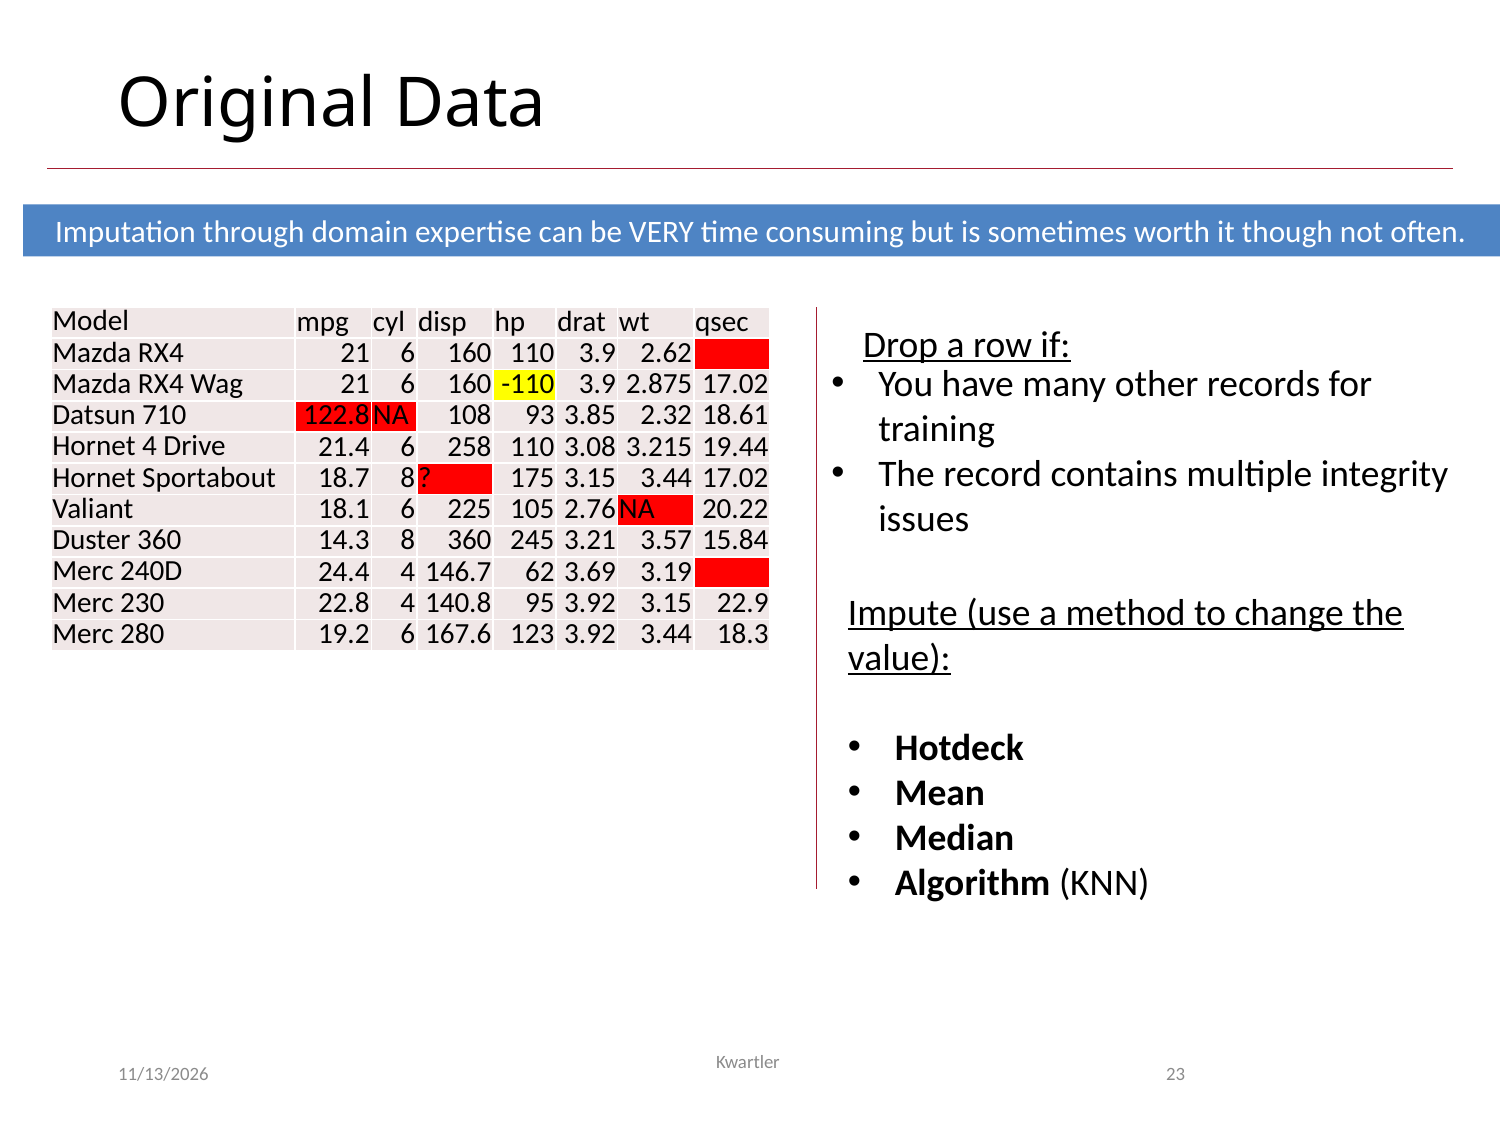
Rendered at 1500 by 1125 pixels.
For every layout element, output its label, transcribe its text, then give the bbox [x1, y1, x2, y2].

table_cell Valiant [52, 495, 294, 525]
table_cell 140.8 [418, 589, 492, 619]
table_cell 18.61 [695, 402, 769, 431]
table_cell 15.84 [695, 527, 769, 556]
table_header disp [418, 308, 492, 337]
table_cell 2.32 [618, 402, 693, 431]
table_cell 3.9 [557, 370, 617, 400]
table_cell 3.85 [557, 402, 617, 431]
table_header qsec [695, 308, 769, 337]
table_cell 3.44 [618, 464, 693, 494]
text_box Drop a row if: [848, 312, 1086, 373]
table_cell Hornet 4 Drive [52, 433, 294, 462]
table_cell 18.7 [296, 464, 371, 494]
table_cell 167.6 [418, 620, 492, 650]
table_header Model [52, 308, 294, 337]
table_cell 22.9 [695, 589, 769, 619]
table_header wt [618, 308, 693, 337]
table_header mpg [296, 308, 371, 337]
table_cell 6 [372, 339, 416, 369]
table_cell 2.76 [557, 495, 617, 525]
table_cell 4 [372, 558, 416, 587]
table_cell 21.4 [296, 433, 371, 462]
table_cell 93 [494, 402, 555, 431]
table_cell -110 [494, 370, 555, 400]
table_cell 225 [418, 495, 492, 525]
table_cell NA [618, 495, 693, 525]
table_cell 22.8 [296, 589, 371, 619]
table_cell 3.69 [557, 558, 617, 587]
table_cell 2.62 [618, 339, 693, 369]
table_cell NA [372, 402, 416, 431]
table_cell 17.02 [695, 370, 769, 400]
table_cell 110 [494, 433, 555, 462]
table_cell 18.1 [296, 495, 371, 525]
table_cell 3.19 [618, 558, 693, 587]
table_cell 24.4 [296, 558, 371, 587]
table_cell 3.21 [557, 527, 617, 556]
table_cell 6 [372, 433, 416, 462]
text_box Impute (use a method to change the value): Hotdeck Mean Median Algorithm (KNN) [833, 580, 1500, 911]
table_cell 8 [372, 464, 416, 494]
table_cell Mazda RX4 [52, 339, 294, 369]
table_cell 245 [494, 527, 555, 556]
table_cell 3.15 [618, 589, 693, 619]
table_cell 108 [418, 402, 492, 431]
table_cell 146.7 [418, 558, 492, 587]
table_cell Mazda RX4 Wag [52, 370, 294, 400]
table_cell 3.08 [557, 433, 617, 462]
table_cell 6 [372, 370, 416, 400]
table_cell [695, 558, 769, 587]
table_cell 21 [296, 339, 371, 369]
table_header drat [557, 308, 617, 337]
table_header cyl [372, 308, 416, 337]
table_cell 8 [372, 527, 416, 556]
table_cell 160 [418, 370, 492, 400]
table_cell 17.02 [695, 464, 769, 494]
text_box Kwartler [496, 1042, 1004, 1103]
table_header hp [494, 308, 555, 337]
table_cell 3.215 [618, 433, 693, 462]
table_cell 3.44 [618, 620, 693, 650]
table_cell [695, 339, 769, 369]
table_cell 20.22 [695, 495, 769, 525]
table_cell 3.92 [557, 620, 617, 650]
table_cell 3.57 [618, 527, 693, 556]
table_cell Merc 240D [52, 558, 294, 587]
text_box You have many other records for training The record contains multiple integrity issues [817, 351, 1477, 547]
table_cell 360 [418, 527, 492, 556]
table_cell 105 [494, 495, 555, 525]
table_cell 14.3 [296, 527, 371, 556]
table_cell 160 [418, 339, 492, 369]
table_cell 175 [494, 464, 555, 494]
table_cell 122.8 [296, 402, 371, 431]
title Original Data [103, 59, 1397, 157]
table_cell 19.2 [296, 620, 371, 650]
table_cell 21 [296, 370, 371, 400]
table_cell Hornet Sportabout [52, 464, 294, 494]
table_cell 110 [494, 339, 555, 369]
table_cell 19.44 [695, 433, 769, 462]
table_cell Merc 230 [52, 589, 294, 619]
table_cell 6 [372, 620, 416, 650]
table_cell Merc 280 [52, 620, 294, 650]
table_cell 4 [372, 589, 416, 619]
table_cell 123 [494, 620, 555, 650]
slide_number 23 [1059, 1042, 1200, 1103]
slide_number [103, 1042, 441, 1103]
table_cell 3.15 [557, 464, 617, 494]
table_cell 2.875 [618, 370, 693, 400]
table_cell 6 [372, 495, 416, 525]
table_cell Datsun 710 [52, 402, 294, 431]
table_cell ? [418, 464, 492, 494]
table_cell Duster 360 [52, 527, 294, 556]
table_cell 3.92 [557, 589, 617, 619]
table_cell 95 [494, 589, 555, 619]
table_cell 62 [494, 558, 555, 587]
text_box Imputation through domain expertise can be VERY time consuming but is sometimes worth it though not often. [23, 204, 1500, 257]
table_cell 18.3 [695, 620, 769, 650]
table_cell 258 [418, 433, 492, 462]
table_cell 3.9 [557, 339, 617, 369]
